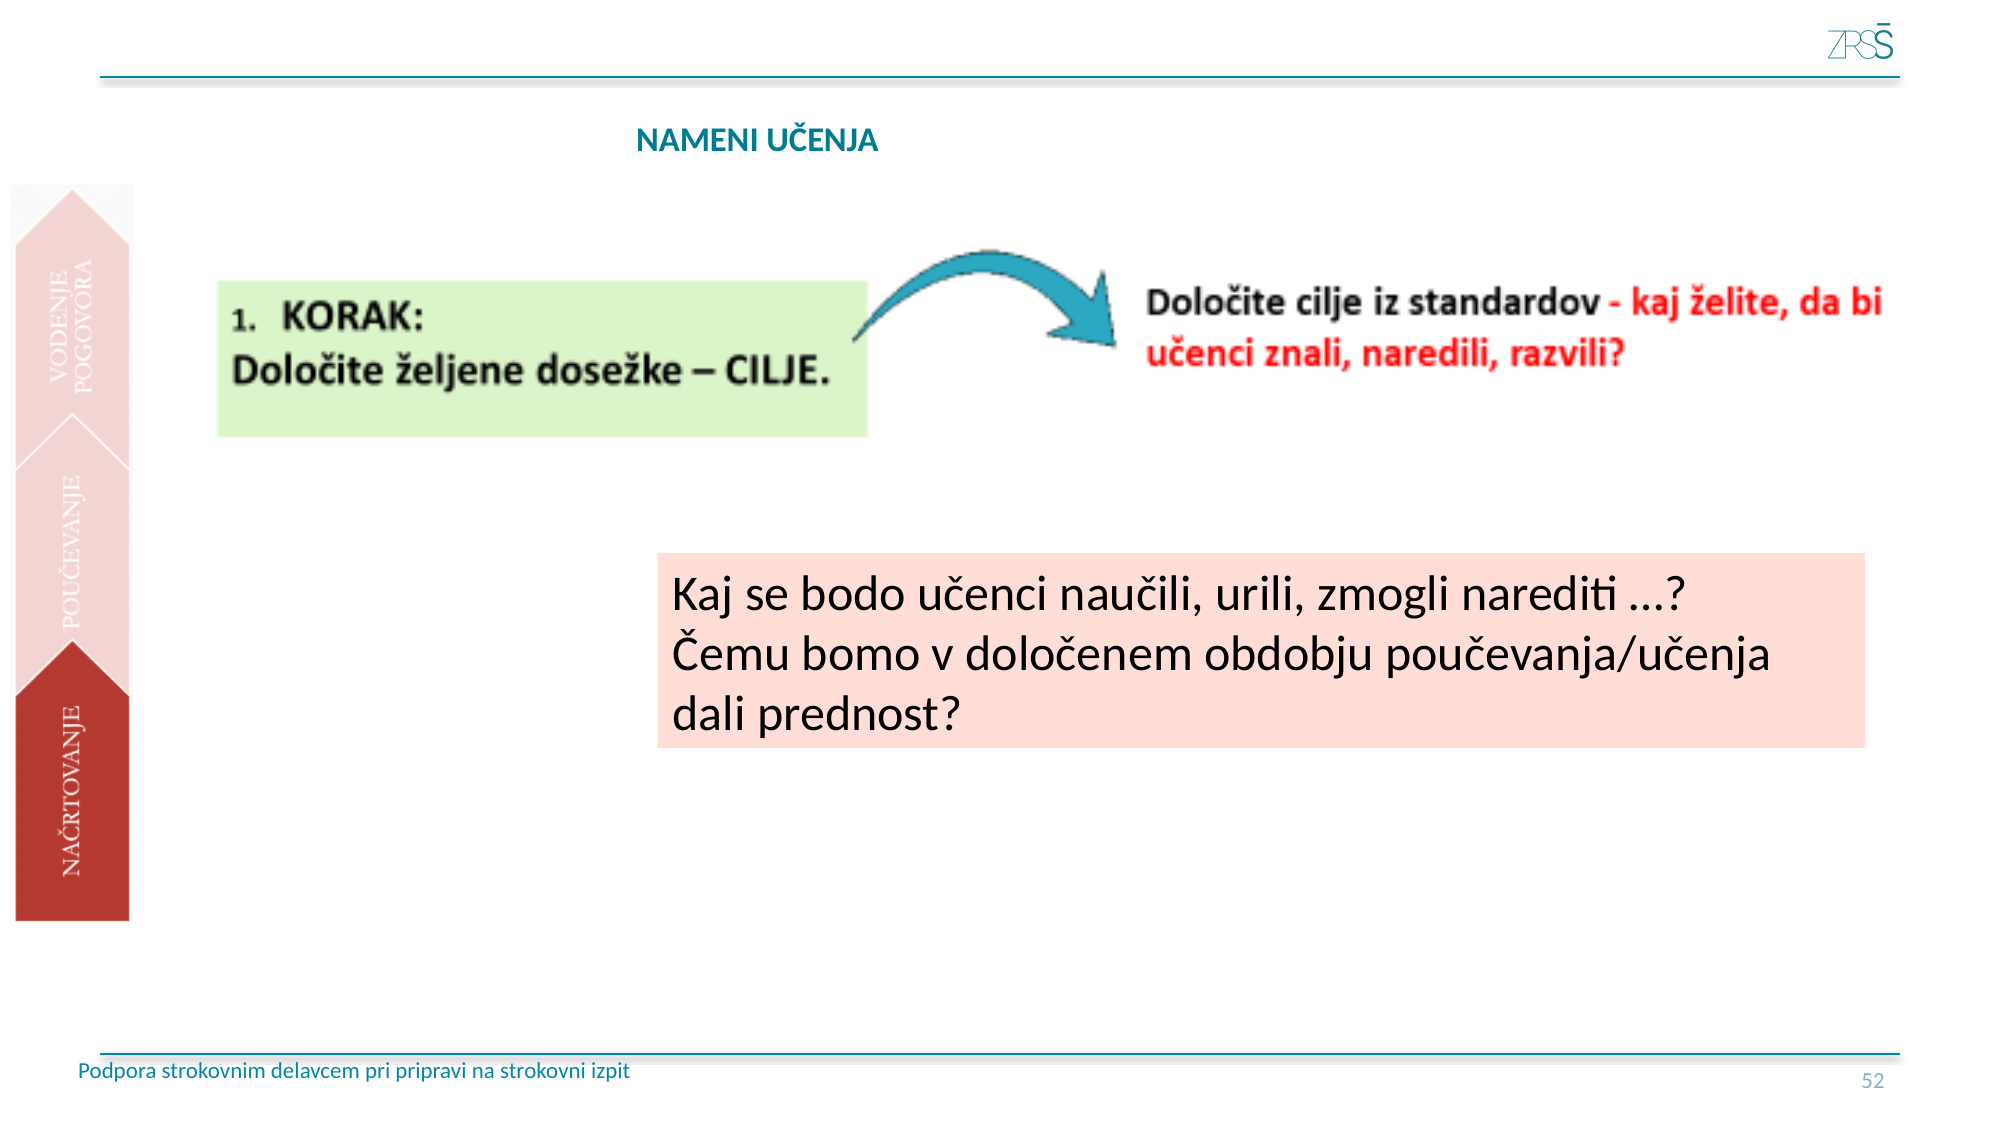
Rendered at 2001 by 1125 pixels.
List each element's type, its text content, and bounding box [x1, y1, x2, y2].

slide_number 53 [1433, 1057, 1900, 1118]
title NAMENI UČENJA [621, 109, 1379, 208]
picture [1828, 23, 1893, 59]
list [189, 237, 1962, 450]
text_box Podpora strokovnim delavcem pri pripravi na strokovni izpit [63, 1047, 1226, 1090]
picture [0, 185, 441, 921]
text_box Kaj se bodo učenci naučili, urili, zmogli narediti …? Čemu bomo v določenem obdobju poučevanja/učenja dali prednost? [657, 552, 1865, 748]
